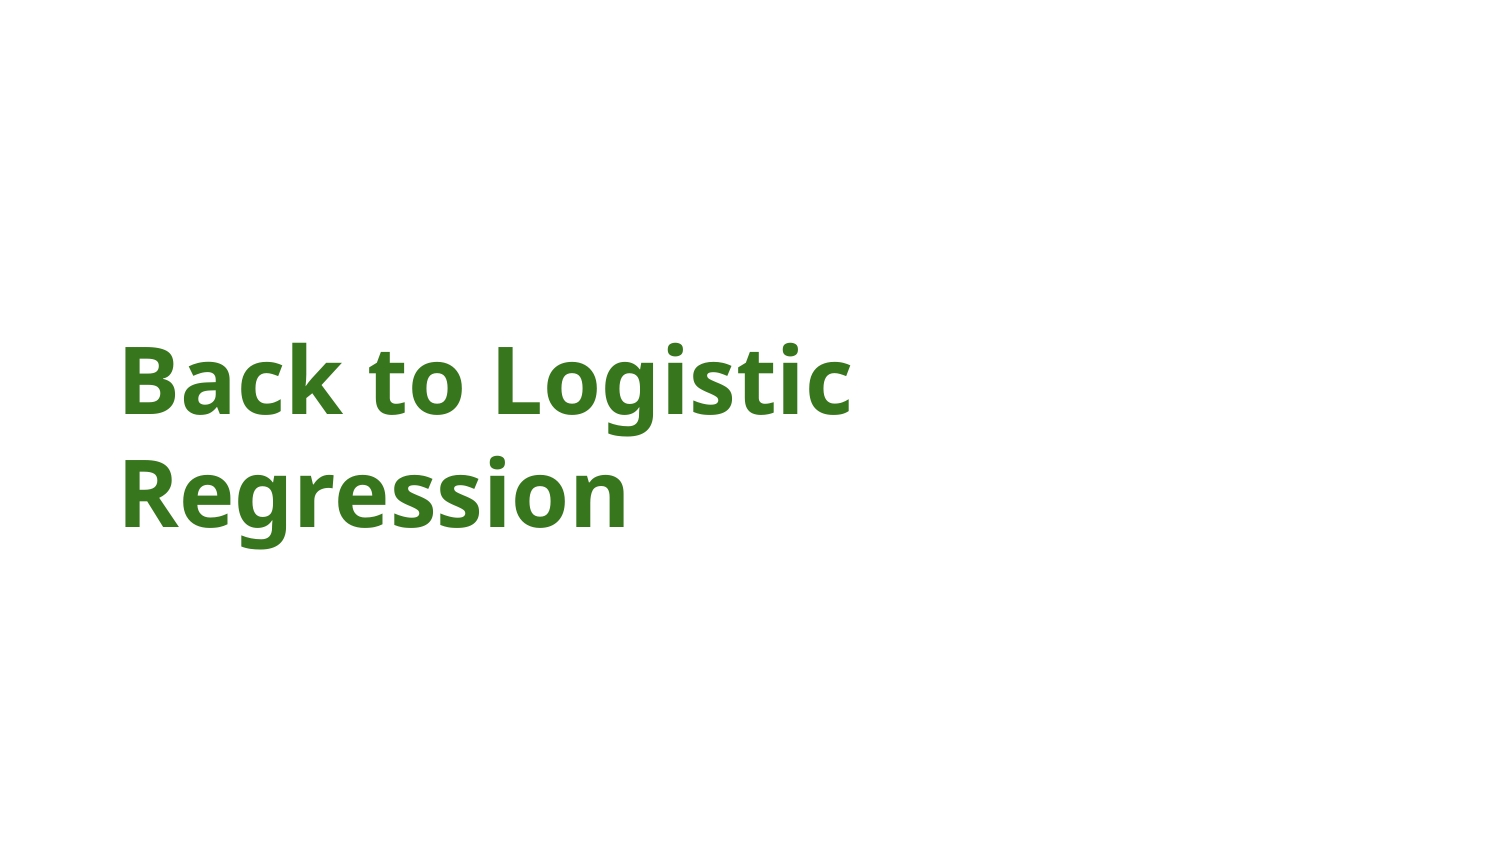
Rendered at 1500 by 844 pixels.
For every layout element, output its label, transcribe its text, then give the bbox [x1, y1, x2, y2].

title Back to Logistic Regression [102, 210, 1397, 562]
